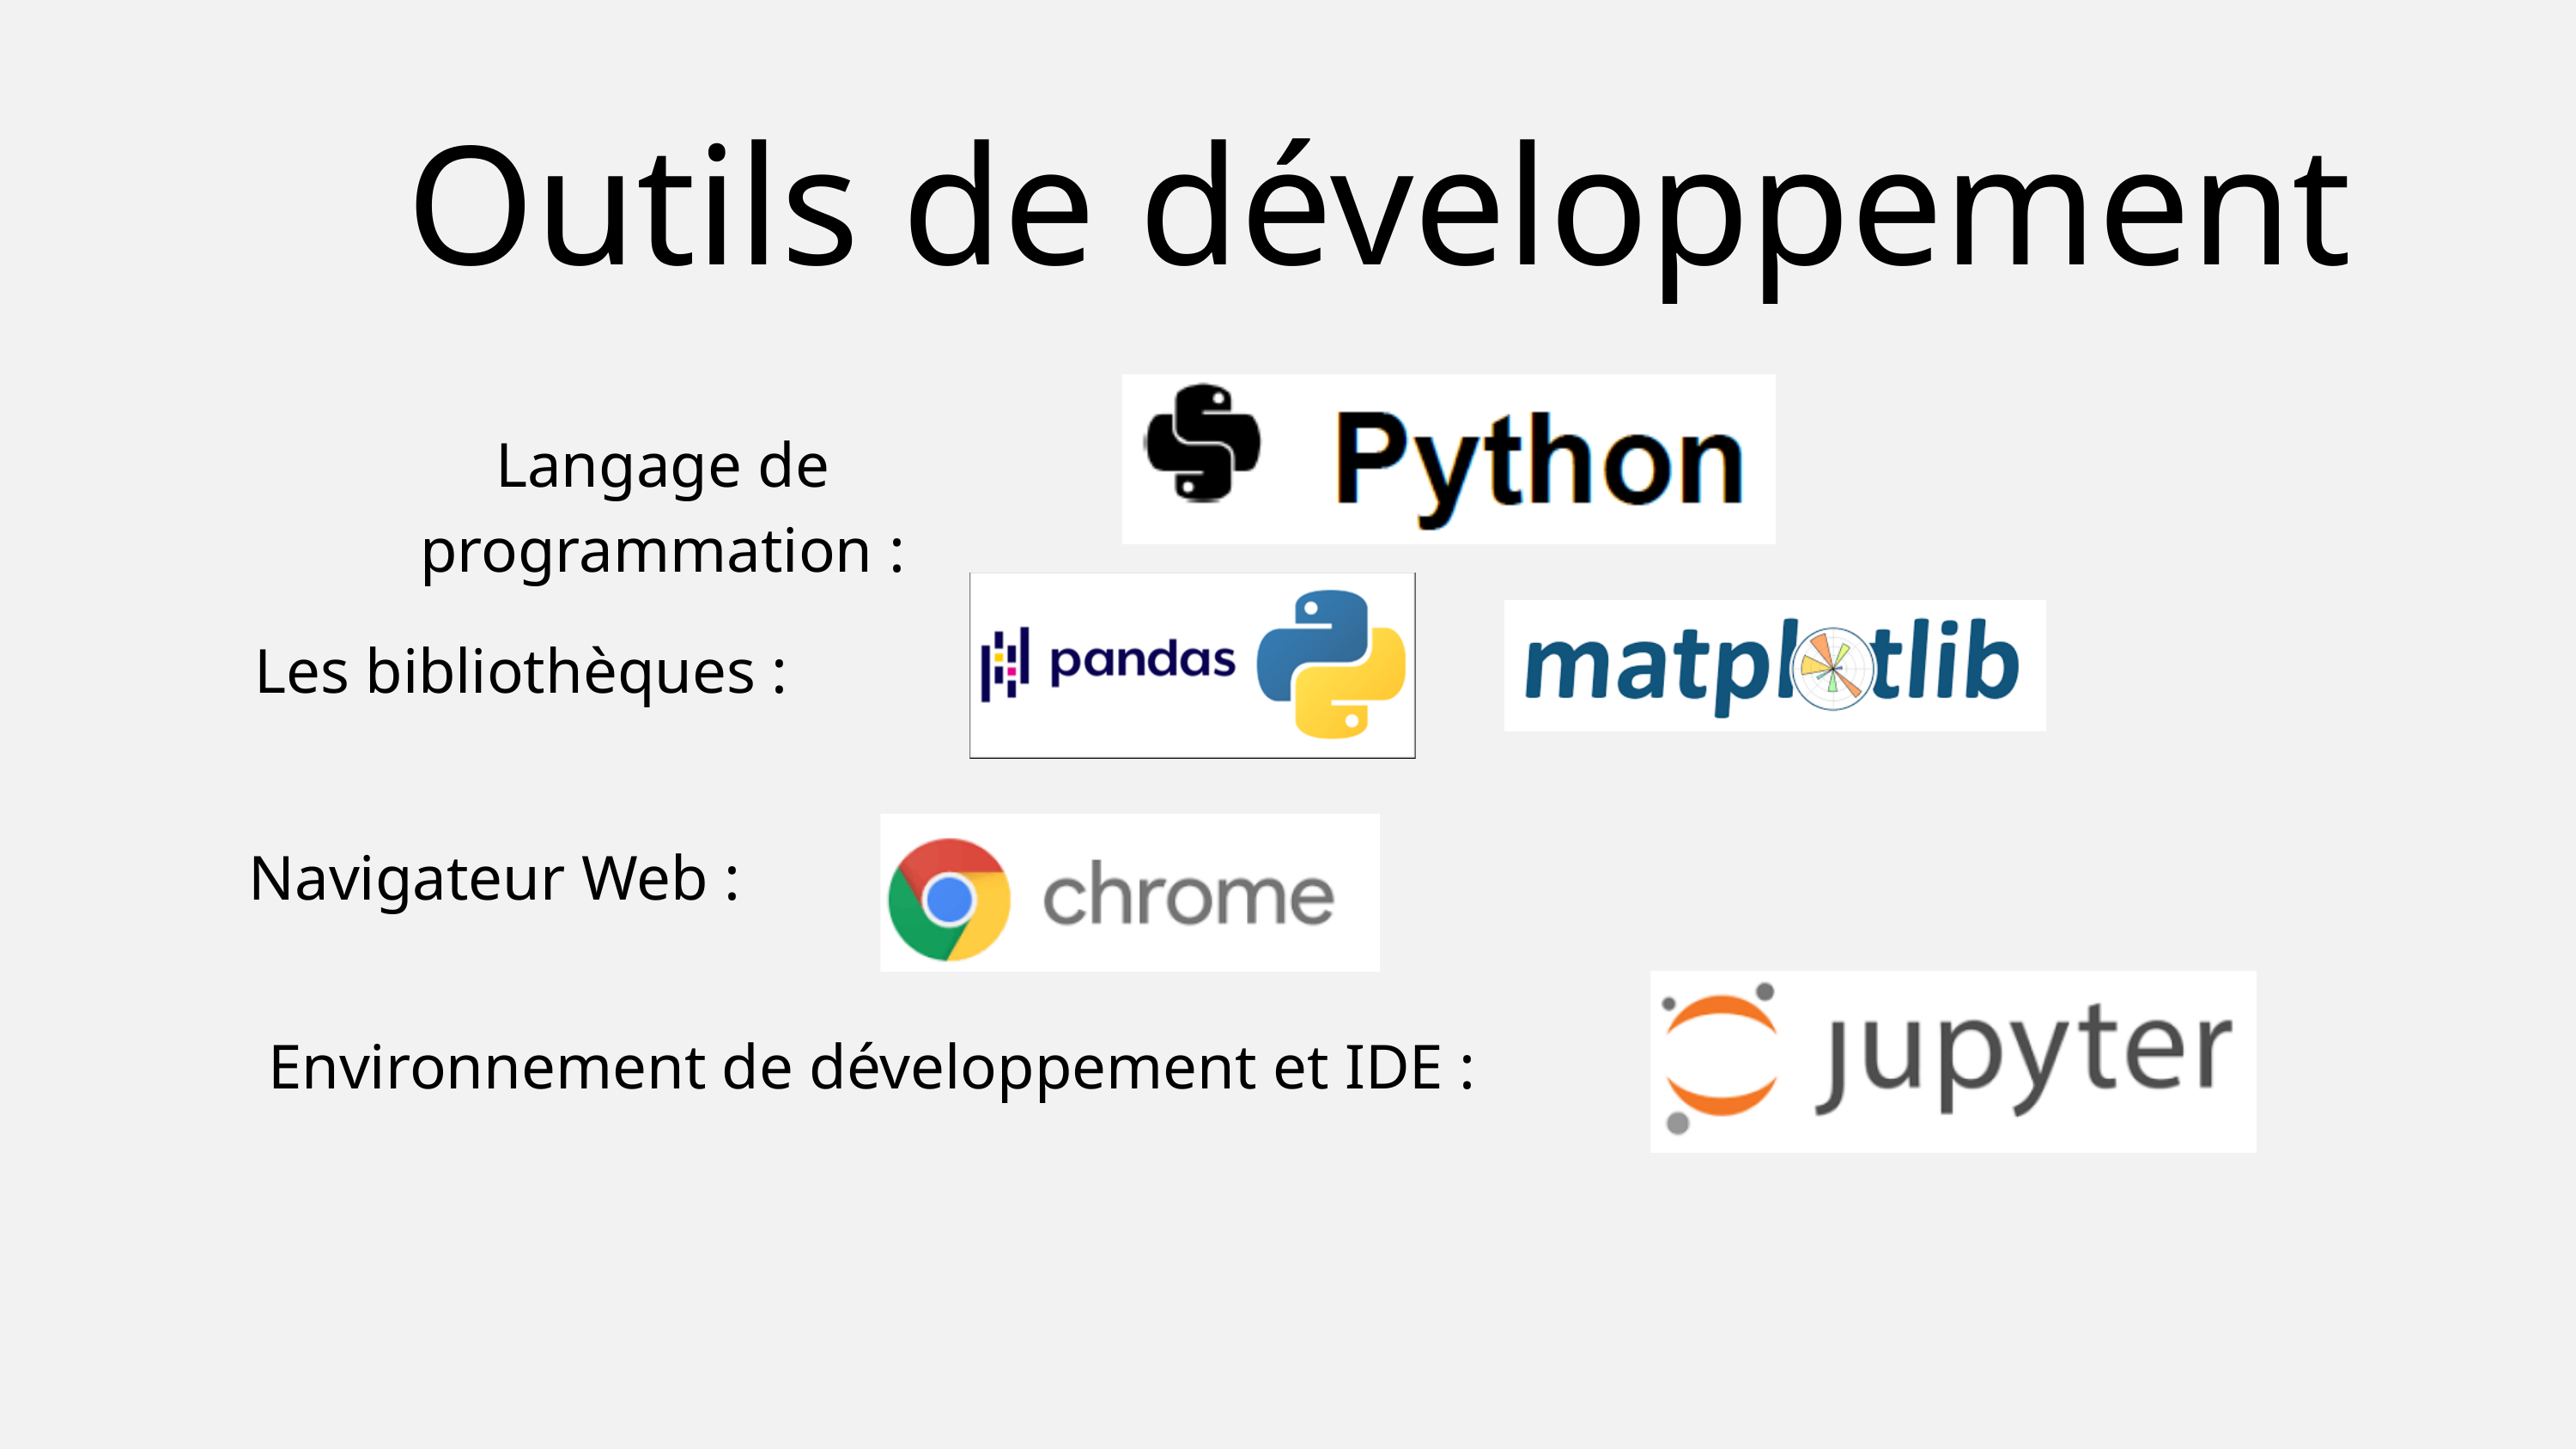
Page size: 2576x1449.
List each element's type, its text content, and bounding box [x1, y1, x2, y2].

text_box [1650, 971, 2257, 1153]
text_box Les bibliothèques : [246, 620, 797, 706]
text_box Outils de développement [360, 67, 2400, 299]
text_box [880, 814, 1380, 972]
text_box [1504, 600, 2047, 731]
text_box Environnement de développement et IDE : [251, 1016, 1494, 1102]
text_box [1121, 374, 1776, 544]
text_box Navigateur Web : [246, 827, 744, 912]
text_box [969, 573, 1416, 759]
text_box Langage de programmation : [246, 413, 1080, 585]
